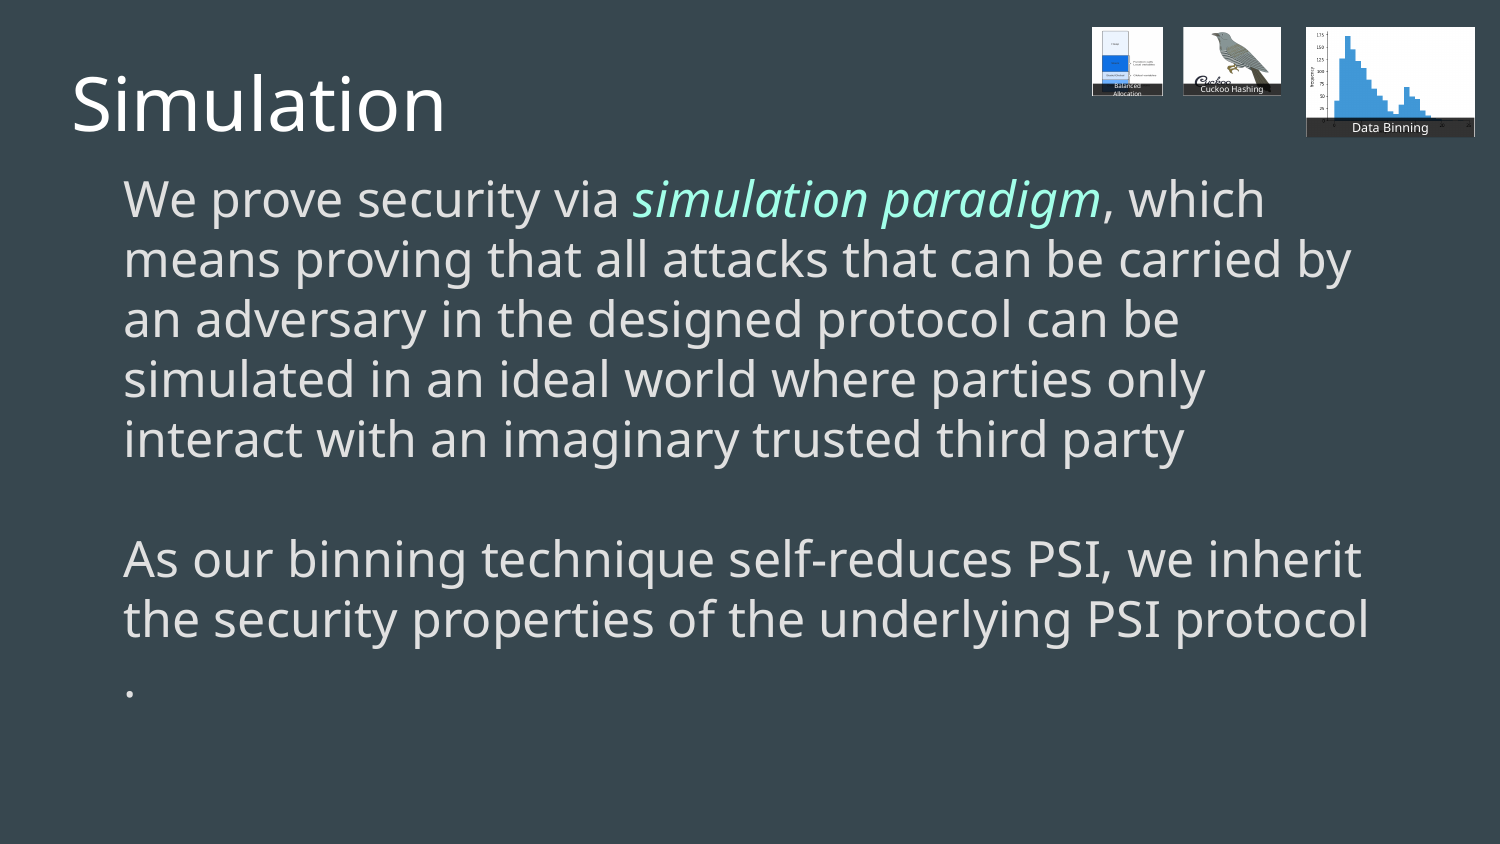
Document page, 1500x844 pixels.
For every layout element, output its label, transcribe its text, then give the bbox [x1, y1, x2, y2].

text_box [1092, 26, 1163, 96]
title Simulation [56, 40, 909, 167]
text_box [1306, 26, 1475, 138]
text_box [1183, 26, 1282, 96]
